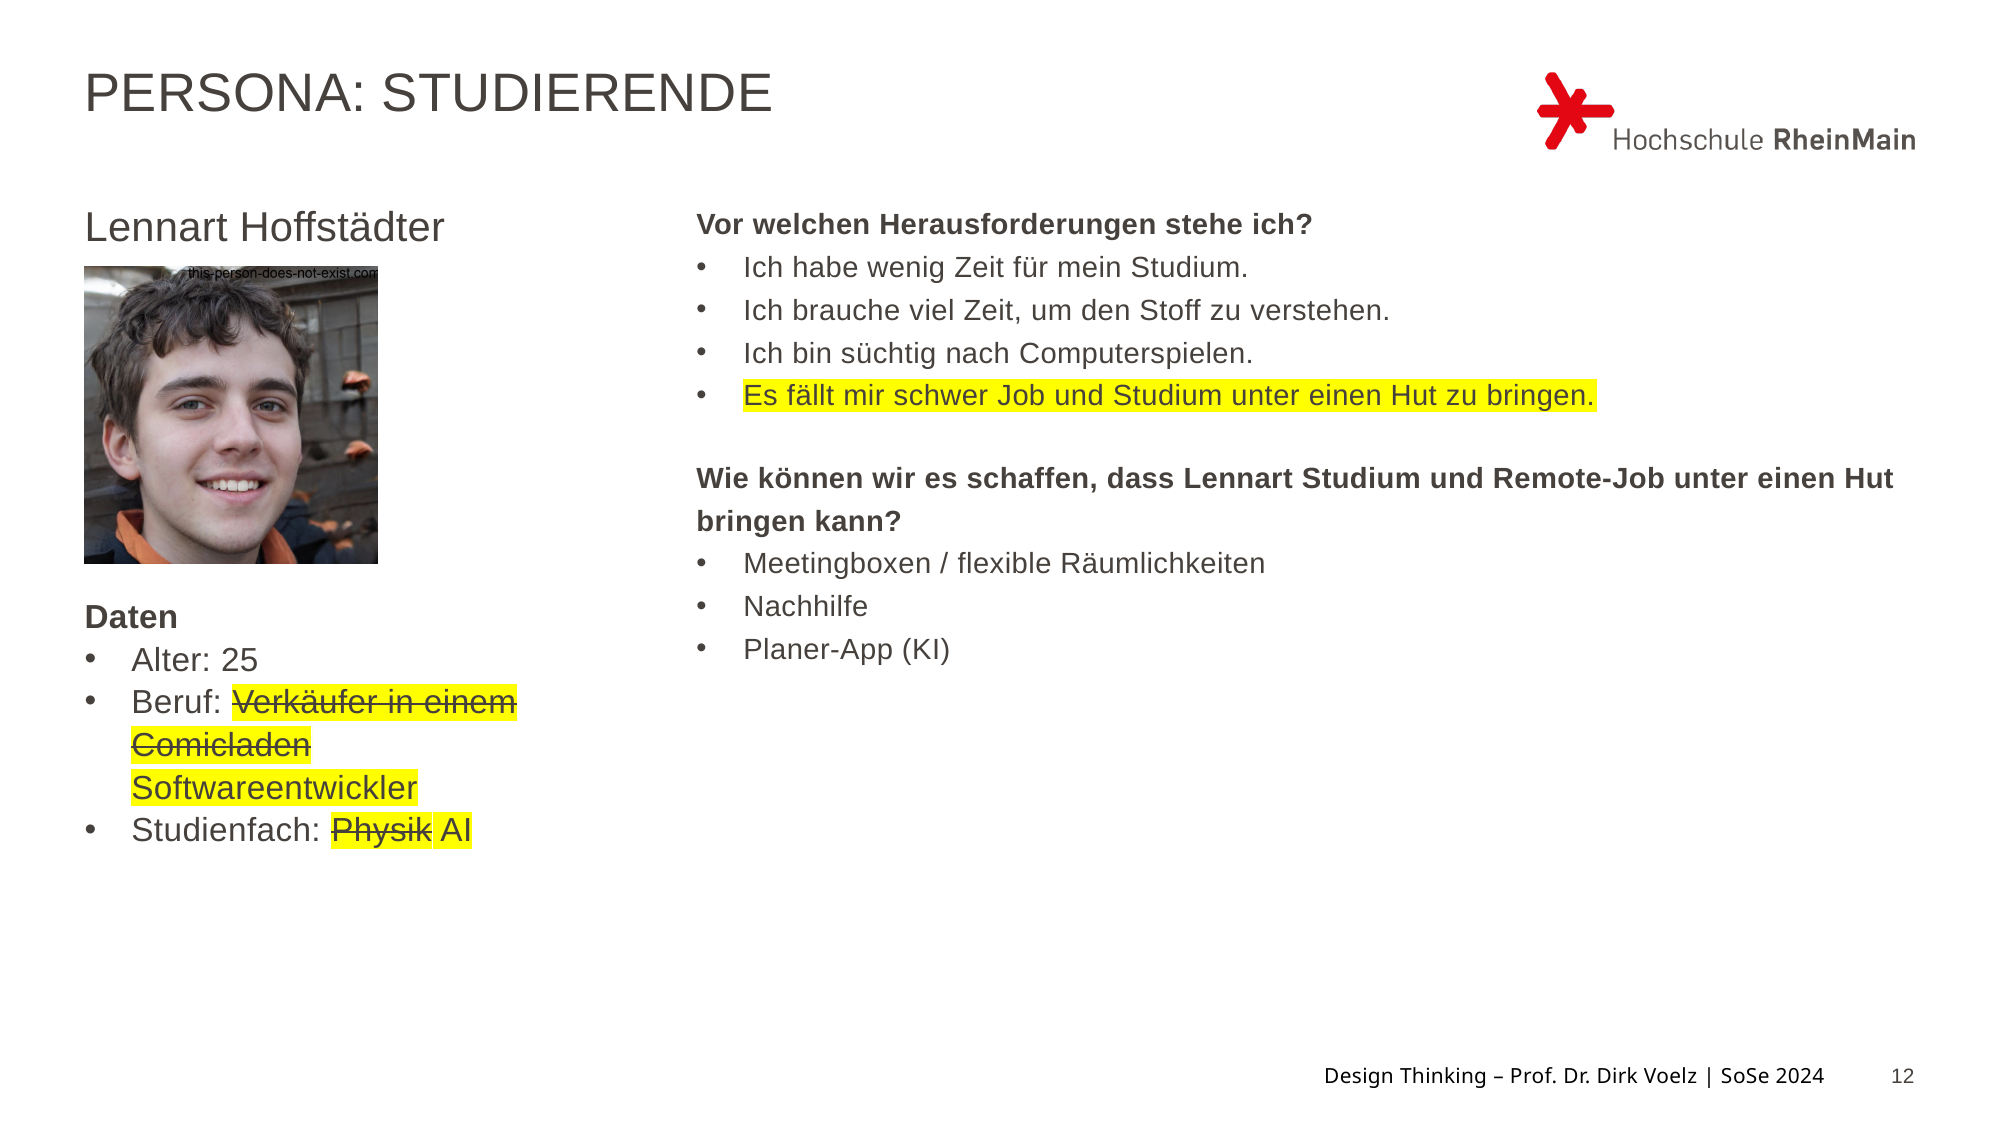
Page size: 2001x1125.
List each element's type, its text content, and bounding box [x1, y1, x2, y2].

text_box Wie können wir es schaffen, dass Lennart Studium und Remote-Job unter einen Hut bringen kann? Meetingboxen / flexible Räumlichkeiten Nachhilfe Planer-App (KI) [696, 451, 1960, 593]
footer Design Thinking – Prof. Dr. Dirk Voelz | SoSe 2024 [701, 1059, 1845, 1090]
title Persona: Studierende [84, 66, 1443, 124]
list Lennart Hoffstädter [84, 198, 486, 277]
picture [1537, 72, 1915, 150]
text_box Vor welchen Herausforderungen stehe ich? Ich habe wenig Zeit für mein Studium. Ich brauche viel Zeit, um den Stoff zu verstehen. Ich bin süchtig nach Computerspielen. Es fällt mir schwer Job und Studium unter einen Hut zu bringen. [696, 198, 1960, 425]
slide_number 12 [1845, 1059, 1915, 1090]
picture [84, 266, 378, 564]
list Daten Alter: 25 Beruf: Verkäufer in einem Comicladen Softwareentwickler Studienfach: Physik AI [84, 592, 608, 962]
